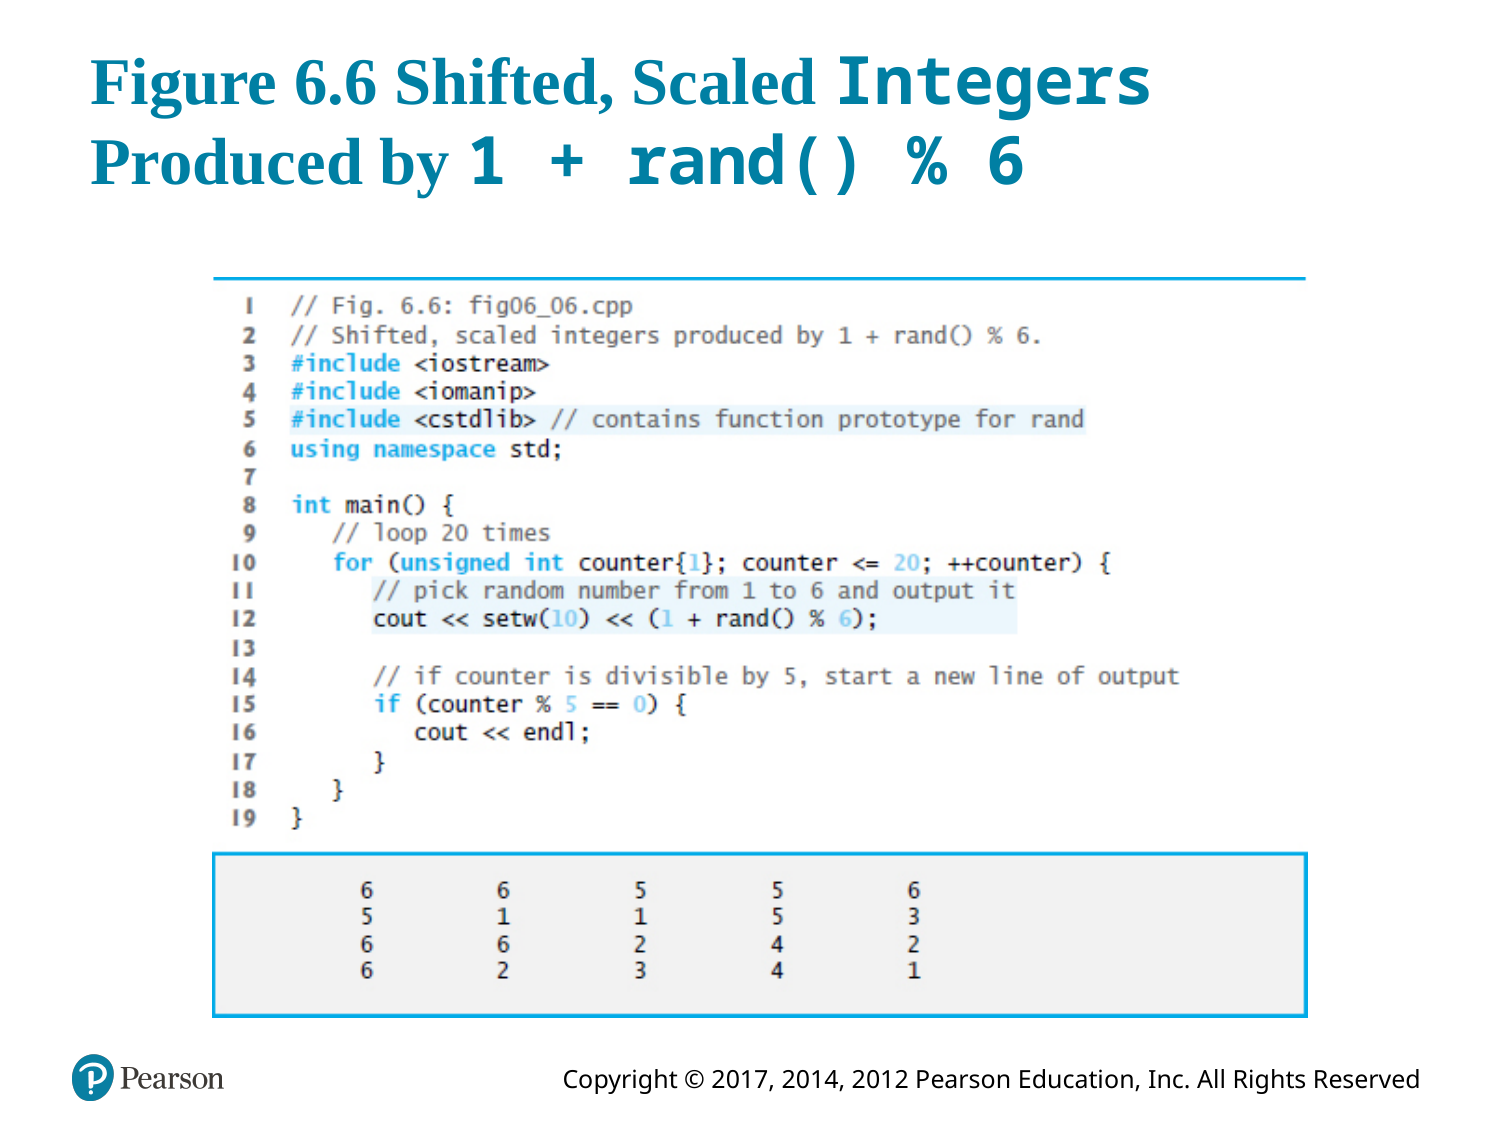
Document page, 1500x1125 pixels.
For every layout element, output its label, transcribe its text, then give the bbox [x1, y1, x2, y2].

picture [72, 1087, 83, 1101]
title Figure 6.6 Shifted, Scaled Integers Produced by 1 + rand() % 6 [75, 37, 1445, 213]
picture [215, 856, 1304, 1014]
picture [72, 1054, 88, 1070]
picture [98, 1054, 224, 1101]
picture [212, 277, 1308, 852]
picture [80, 1063, 106, 1088]
